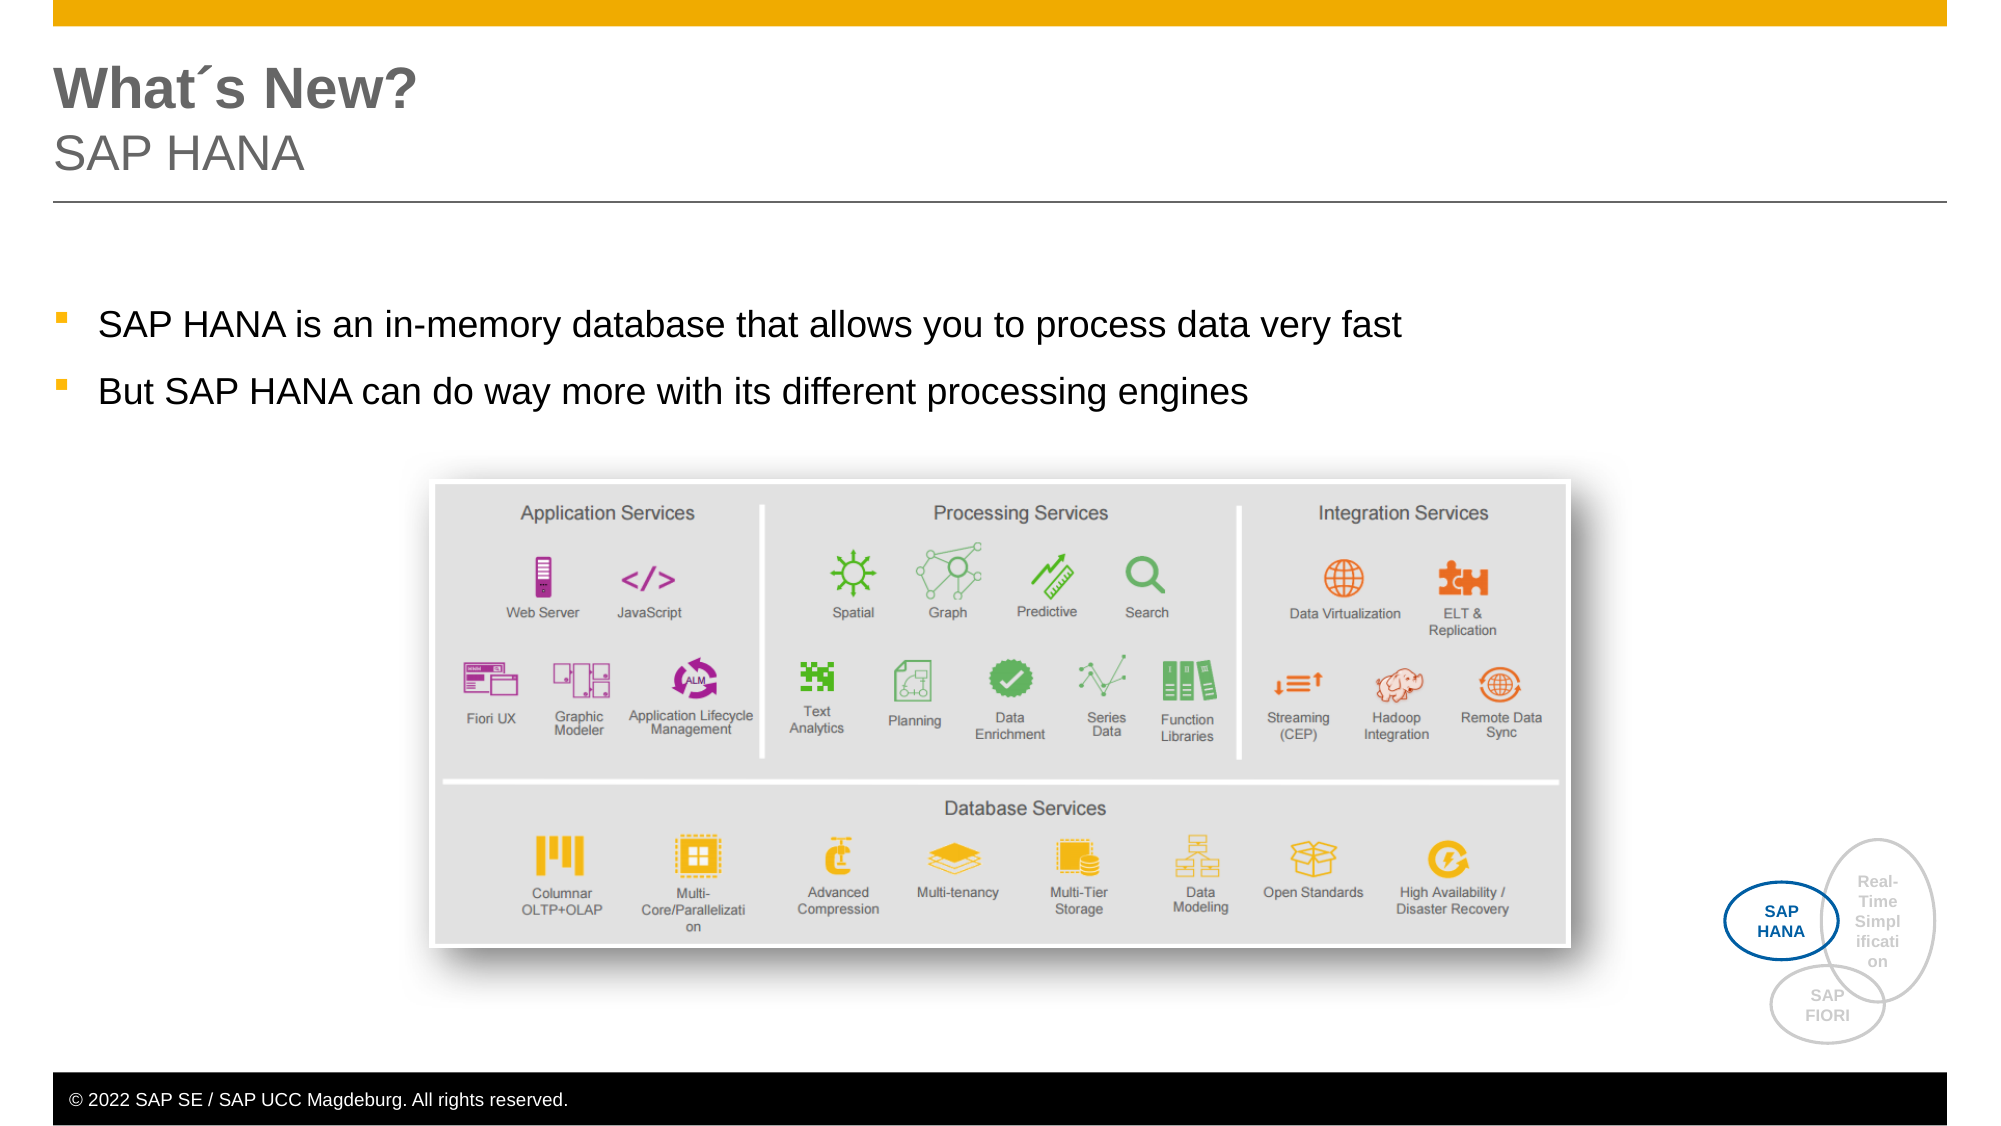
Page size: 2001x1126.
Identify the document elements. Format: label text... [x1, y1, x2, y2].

picture [429, 479, 1571, 948]
list SAP HANA is an in-memory database that allows you to process data very fast But SAP HANA can do way more with its different processing engines [53, 277, 1947, 998]
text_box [1724, 863, 1936, 1062]
title What´s New? SAP HANA [53, 53, 1947, 178]
